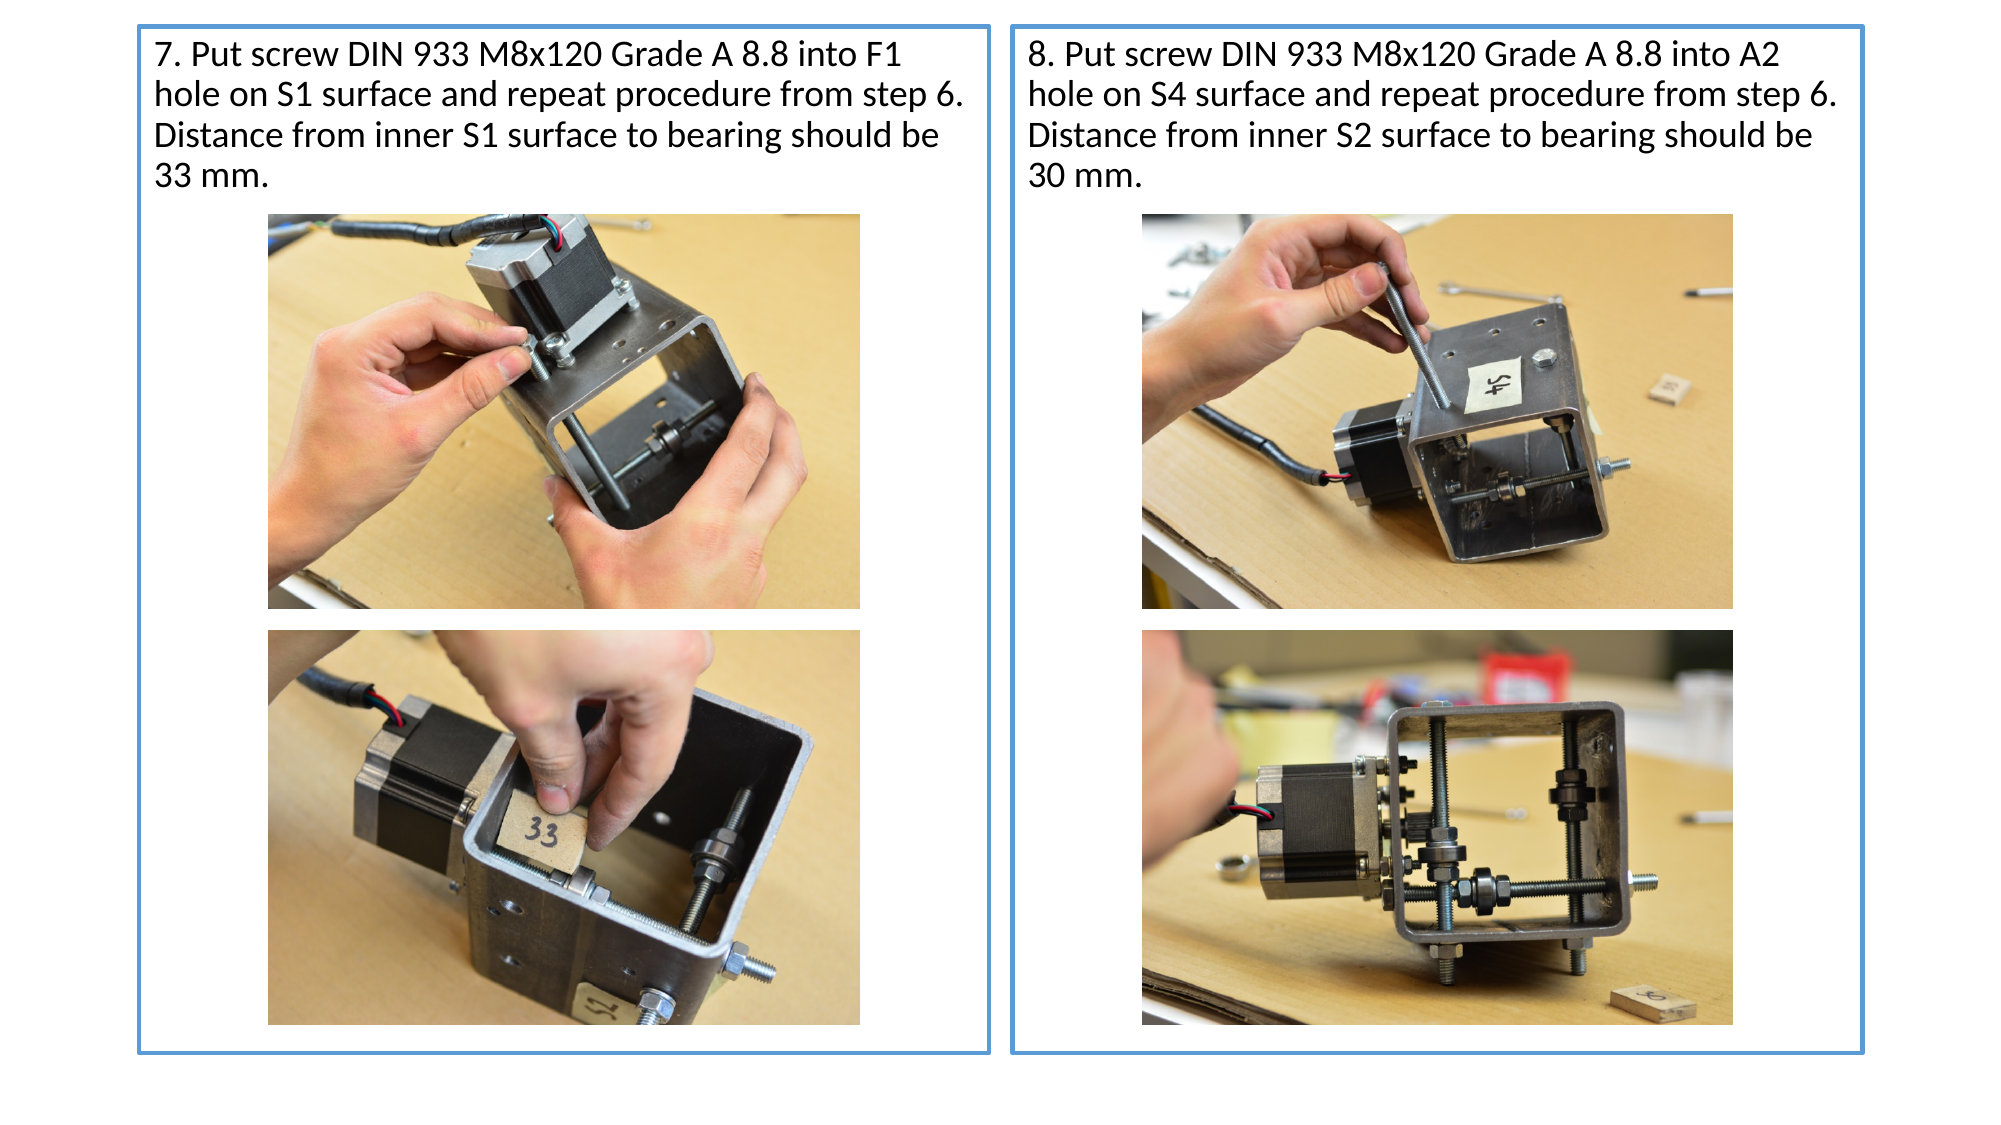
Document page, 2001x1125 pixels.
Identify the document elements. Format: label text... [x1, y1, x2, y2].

picture [268, 214, 860, 609]
list 7. Put screw DIN 933 M8x120 Grade A 8.8 into F1 hole on S1 surface and repeat procedure from step 6. Distance from inner S1 surface to bearing should be 33 mm. [138, 26, 989, 1053]
picture [1142, 214, 1733, 609]
picture [268, 630, 860, 1025]
list 8. Put screw DIN 933 M8x120 Grade A 8.8 into A2 hole on S4 surface and repeat procedure from step 6. Distance from inner S2 surface to bearing should be 30 mm. [1012, 26, 1863, 1053]
picture [1142, 630, 1733, 1025]
